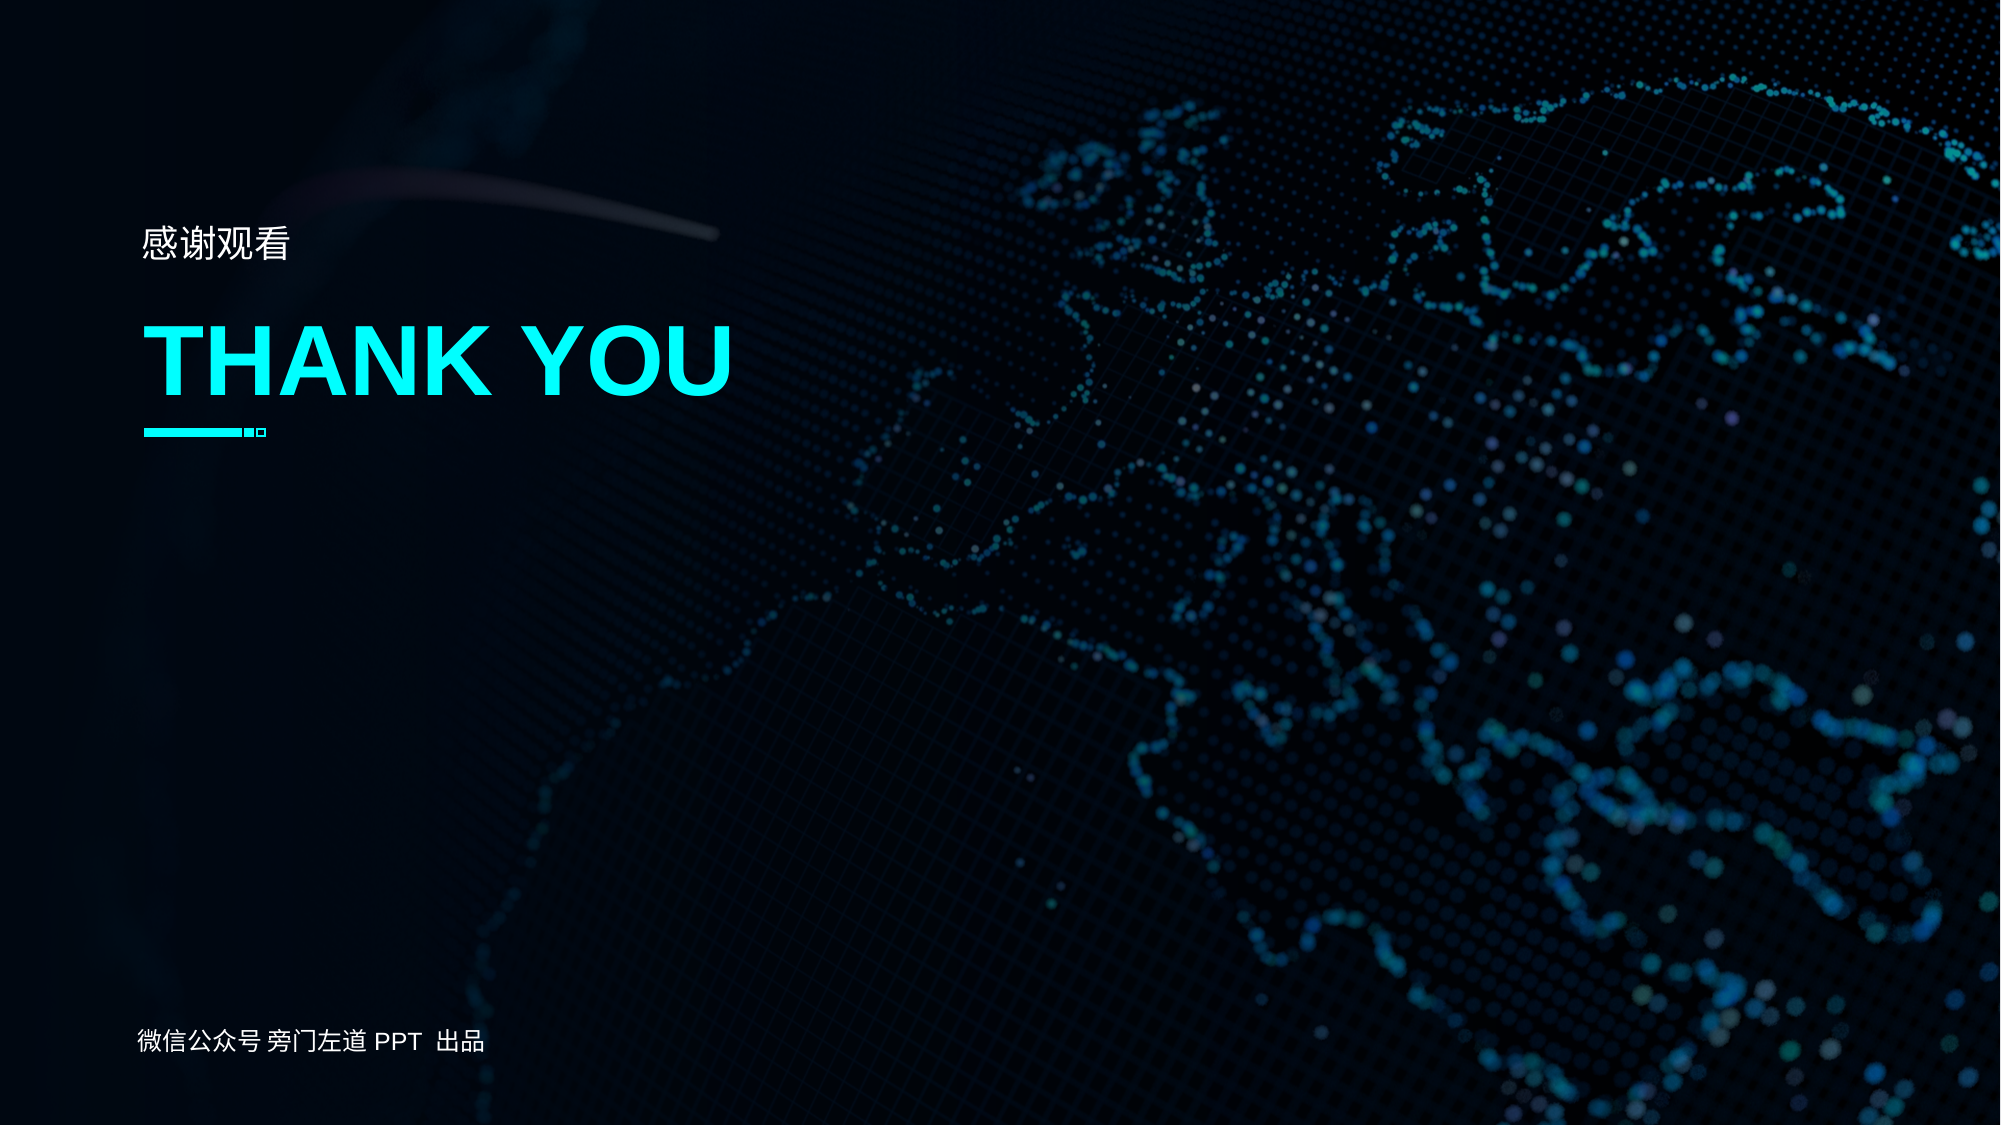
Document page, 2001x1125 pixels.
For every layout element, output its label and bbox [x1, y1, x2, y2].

picture [0, 0, 2001, 1125]
text_box [145, 428, 265, 437]
